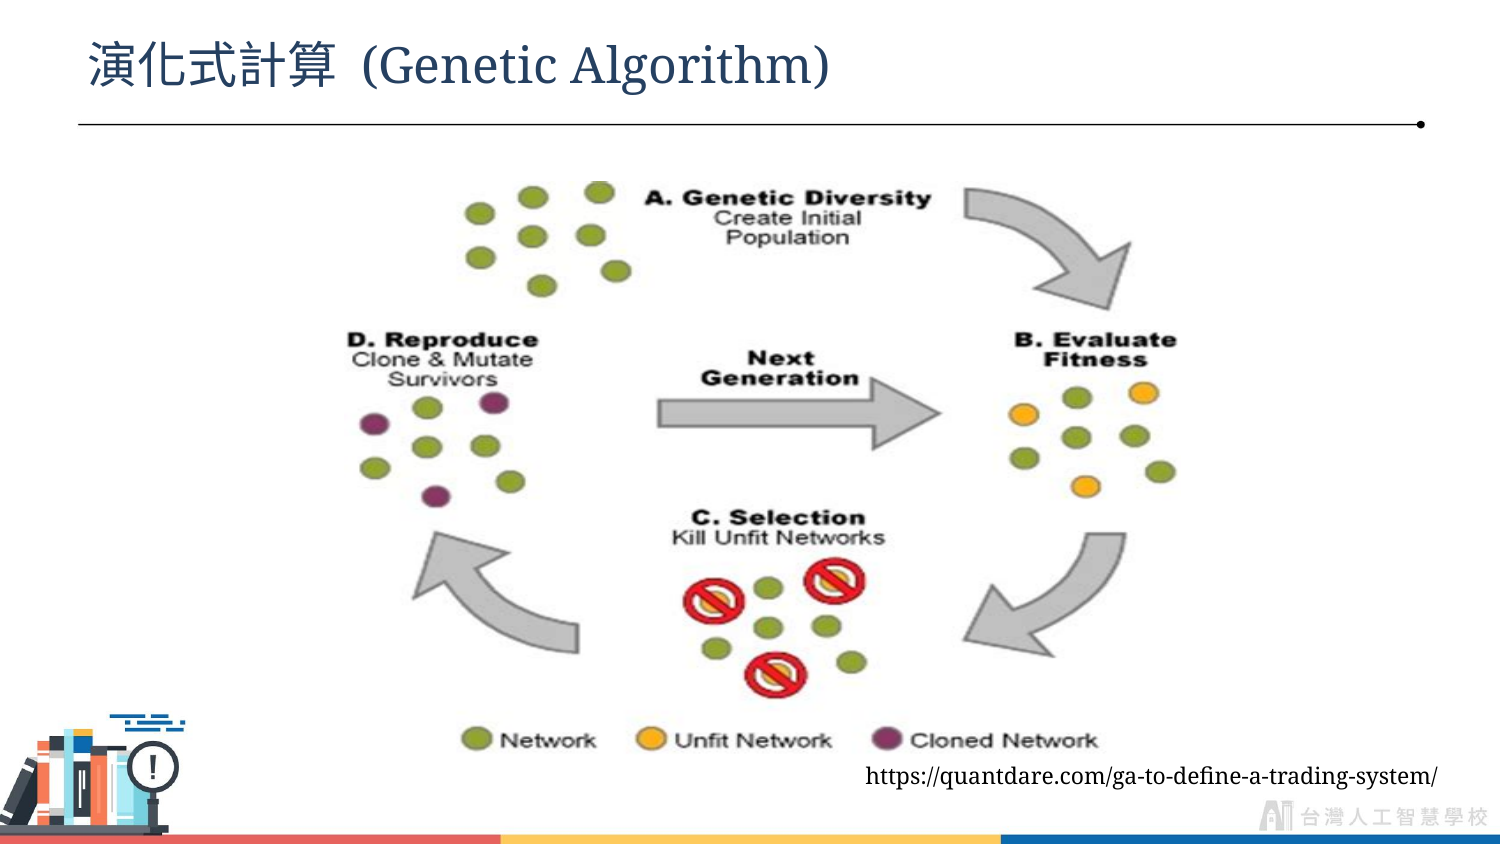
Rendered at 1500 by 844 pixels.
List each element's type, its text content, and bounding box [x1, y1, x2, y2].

text_box https://quantdare.com/ga-to-define-a-trading-system/ [850, 754, 1469, 797]
picture [0, 0, 1500, 844]
title 演化式計算 (Genetic Algorithm) [72, 18, 1409, 117]
